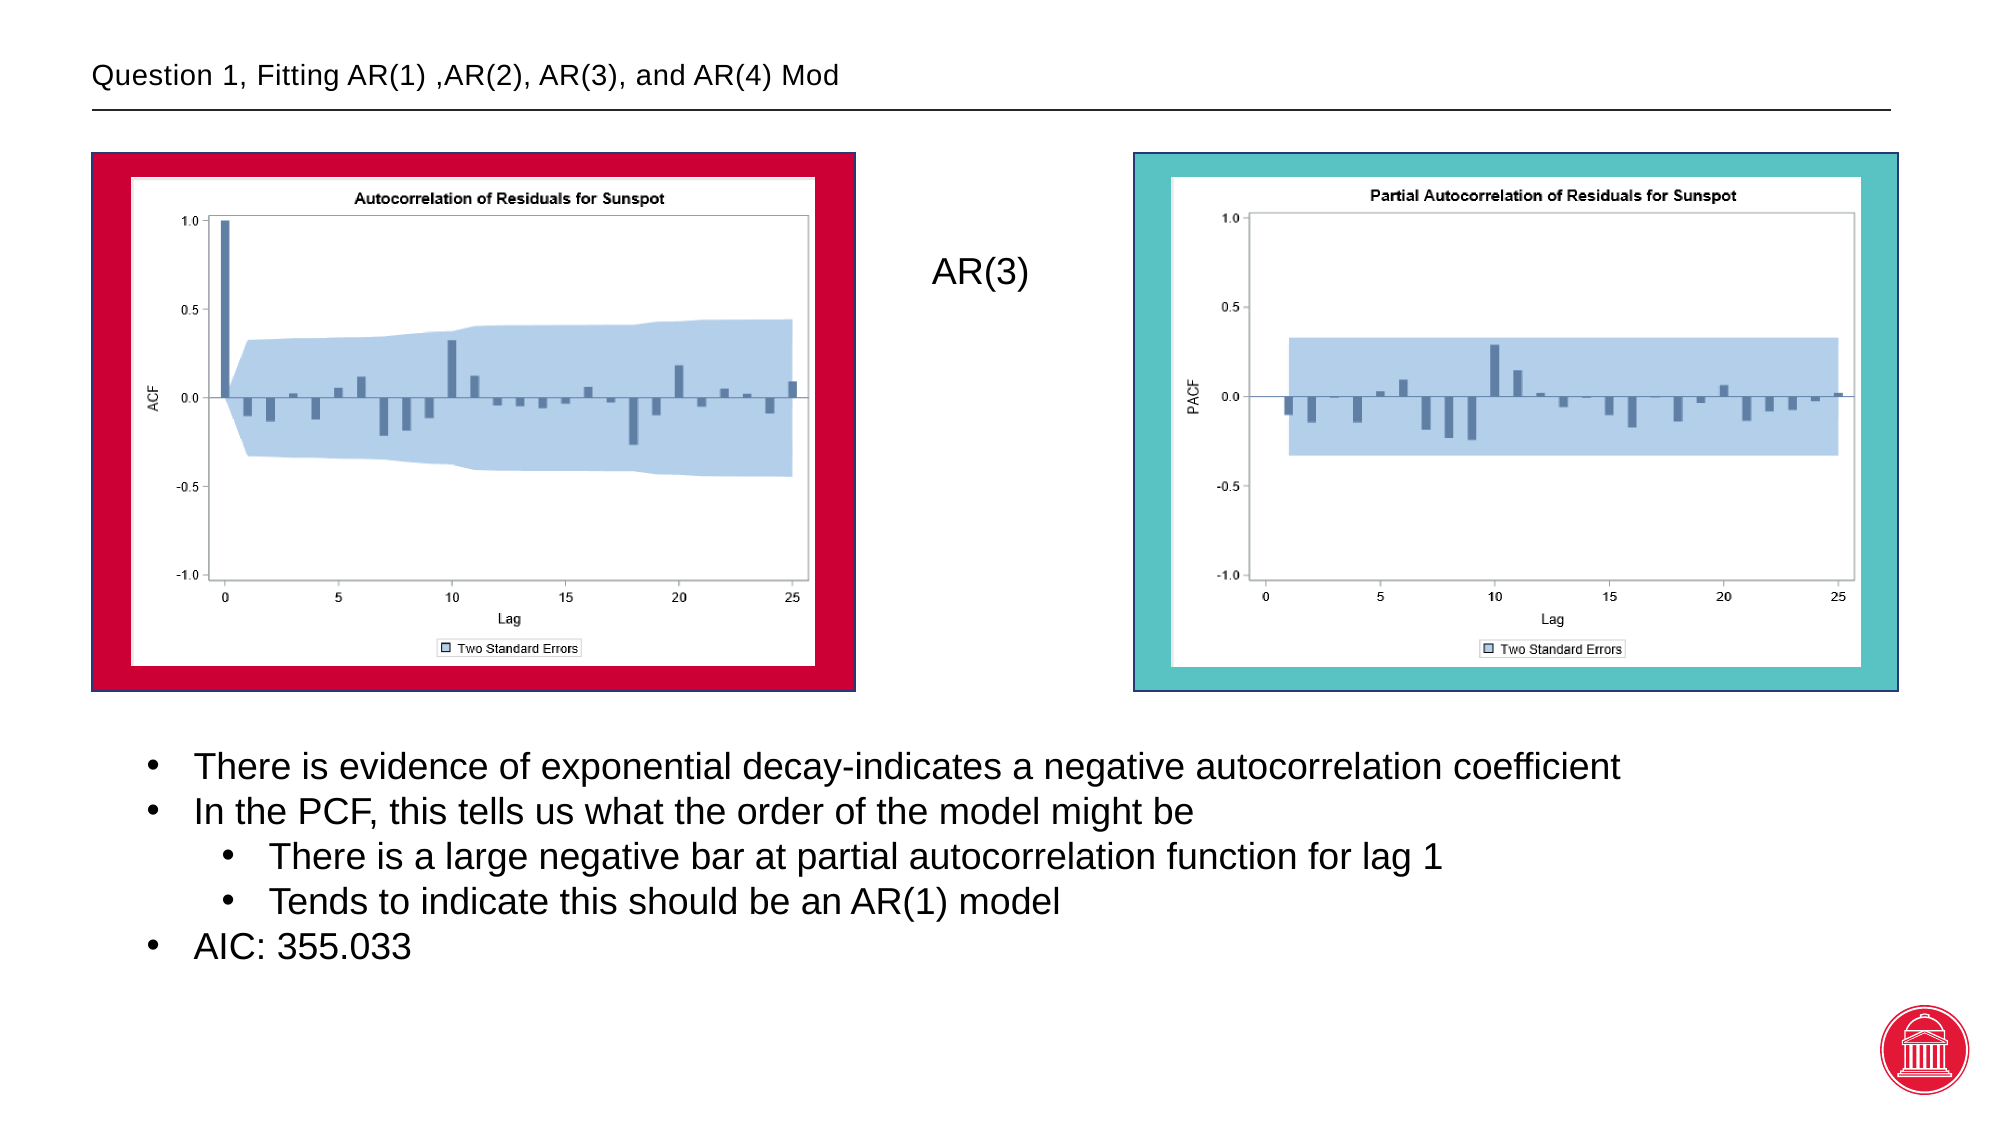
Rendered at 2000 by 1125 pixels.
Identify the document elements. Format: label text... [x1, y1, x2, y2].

text_box There is evidence of exponential decay-indicates a negative autocorrelation coefficient In the PCF, this tells us what the order of the model might be There is a large negative bar at partial autocorrelation function for lag 1 Tends to indicate this should be an AR(1) model AIC: 355.033 [131, 734, 1772, 975]
picture [131, 177, 815, 666]
text_box [91, 152, 856, 692]
text_box AR(3) [917, 239, 1056, 300]
title Question 1, Fitting AR(1) ,AR(2), AR(3), and AR(4) Mod [91, 42, 1892, 110]
text_box [1133, 152, 1899, 692]
picture [1171, 177, 1861, 667]
